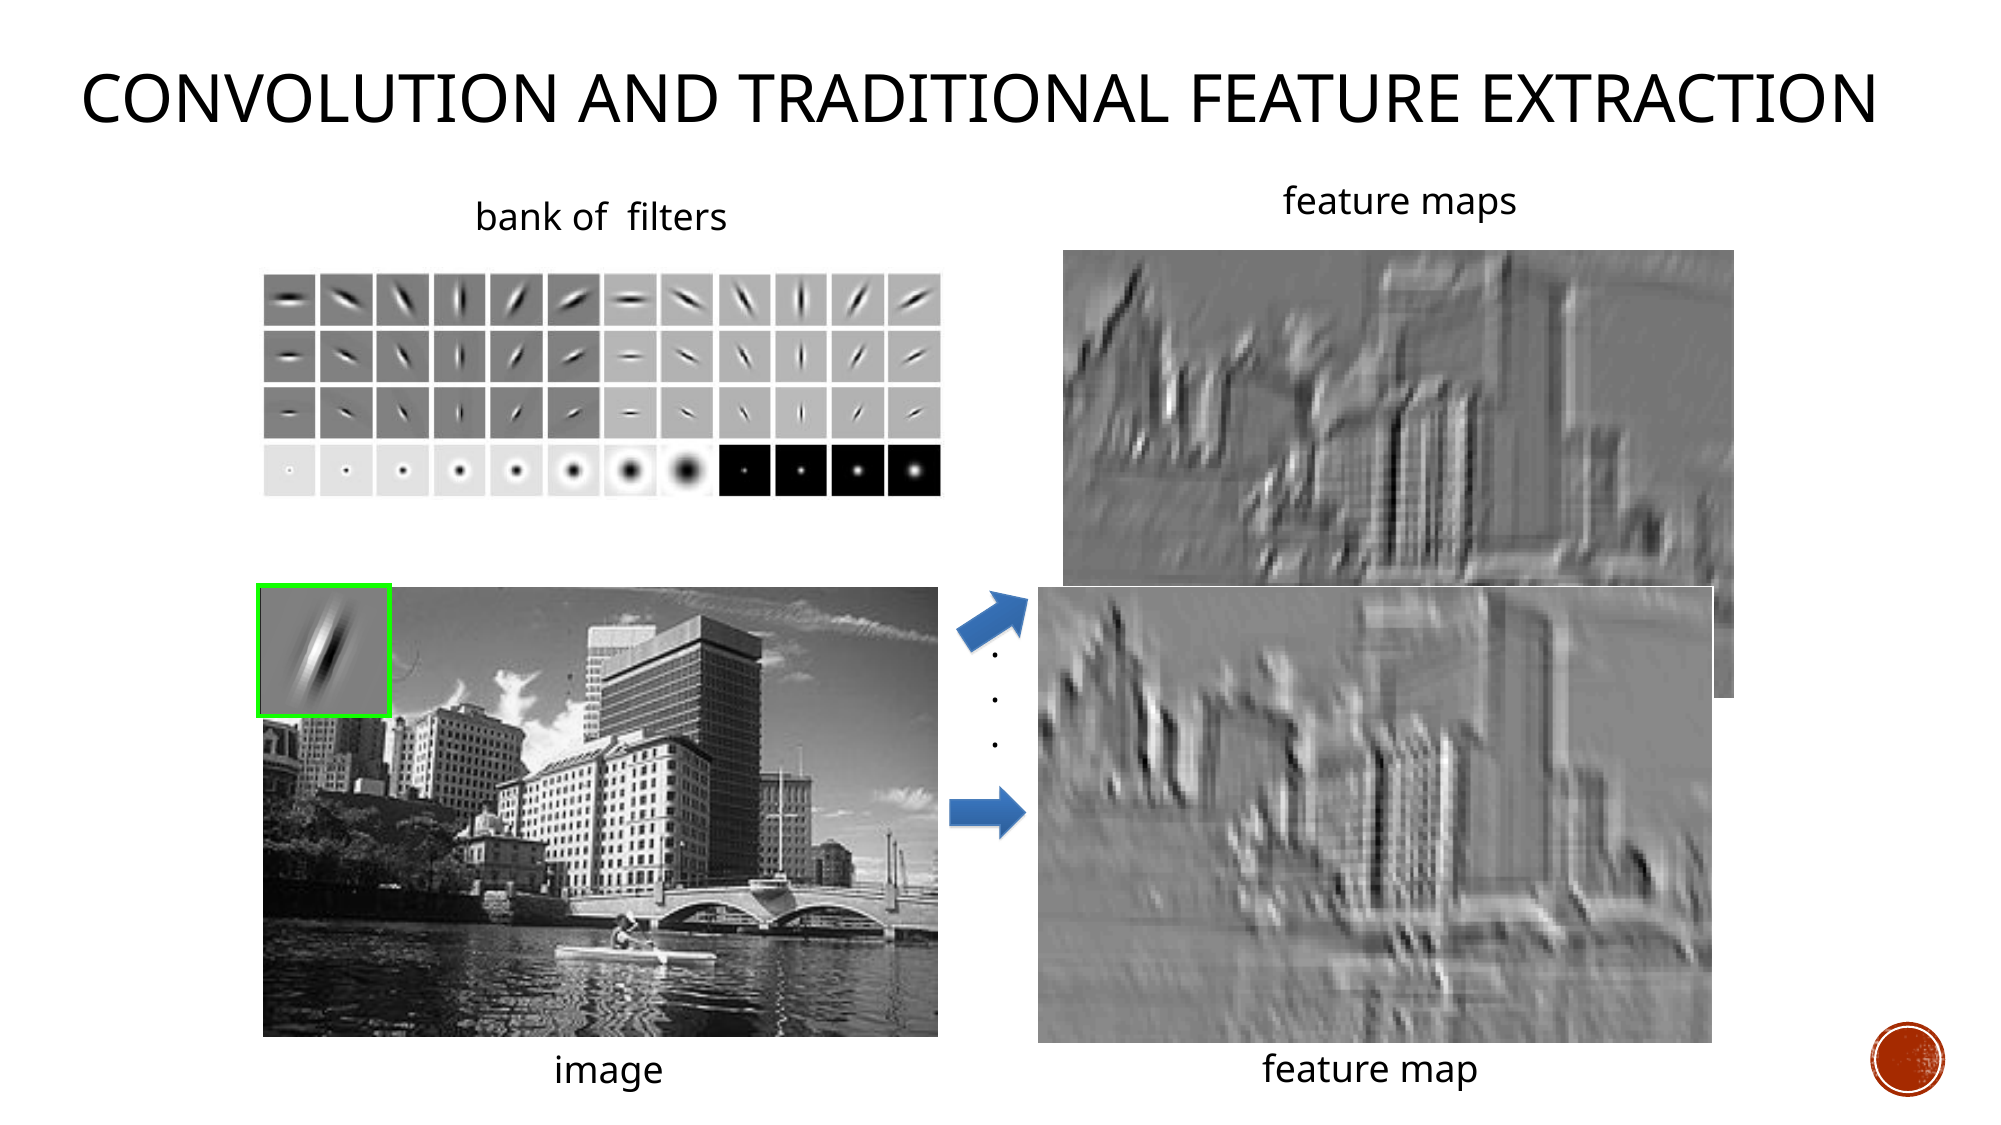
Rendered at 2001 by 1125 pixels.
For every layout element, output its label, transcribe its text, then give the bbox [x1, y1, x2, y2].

picture [259, 267, 947, 500]
picture [1038, 250, 1734, 1043]
text_box feature map [1247, 1044, 1495, 1098]
text_box [950, 787, 1026, 838]
text_box ... [975, 612, 1009, 763]
text_box image [538, 1039, 680, 1099]
text_box [983, 591, 1028, 637]
text_box [957, 617, 975, 652]
picture [260, 588, 937, 1036]
title Convolution and traditional feature extraction [65, 33, 1964, 170]
